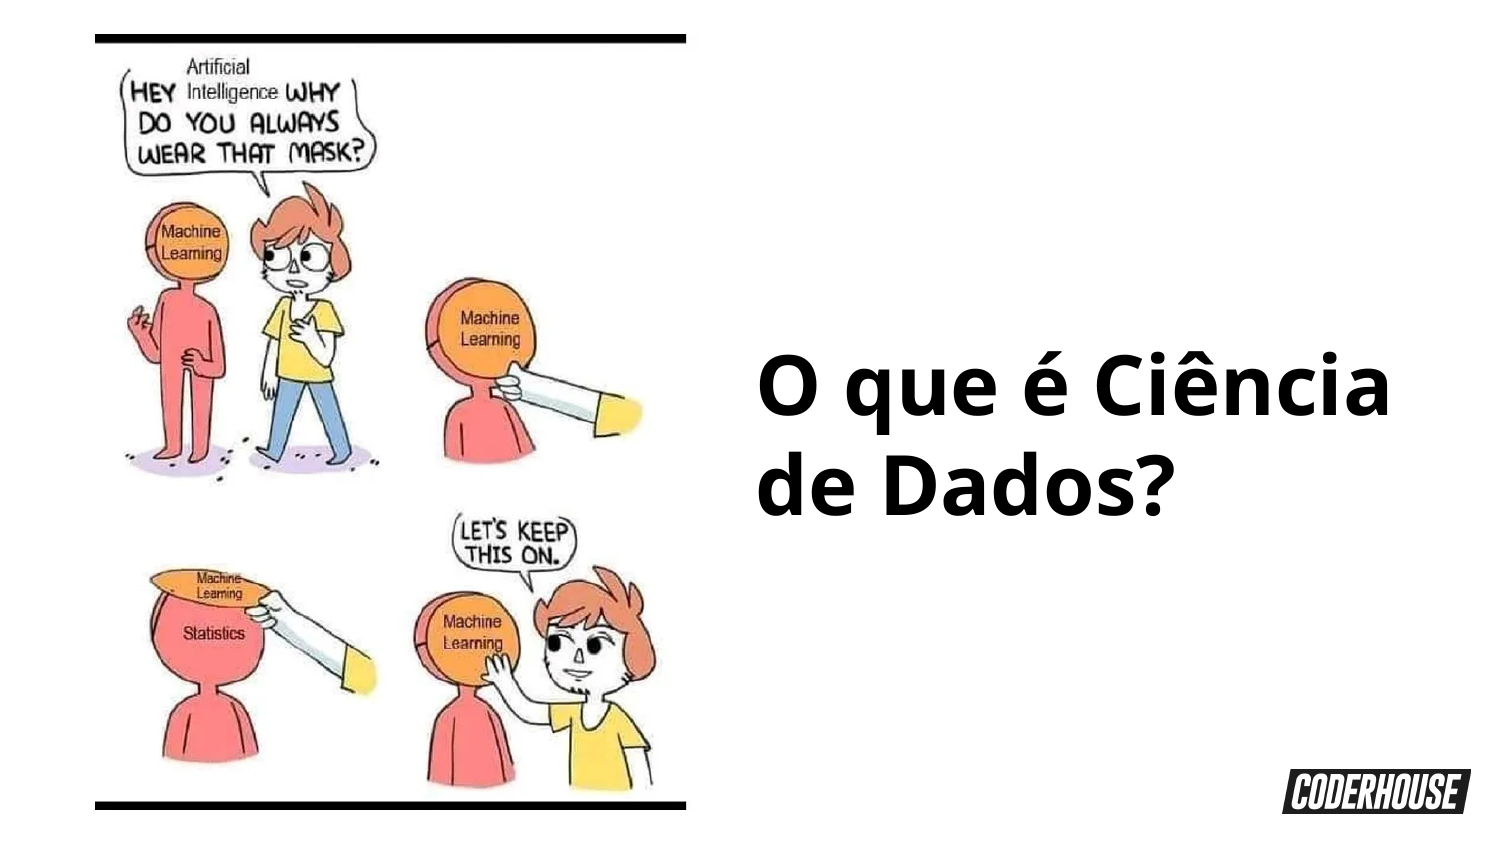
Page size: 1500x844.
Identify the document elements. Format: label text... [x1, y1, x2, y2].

title O que é Ciência de Dados? [740, 317, 1500, 527]
picture [1281, 769, 1471, 814]
picture [95, 33, 717, 810]
